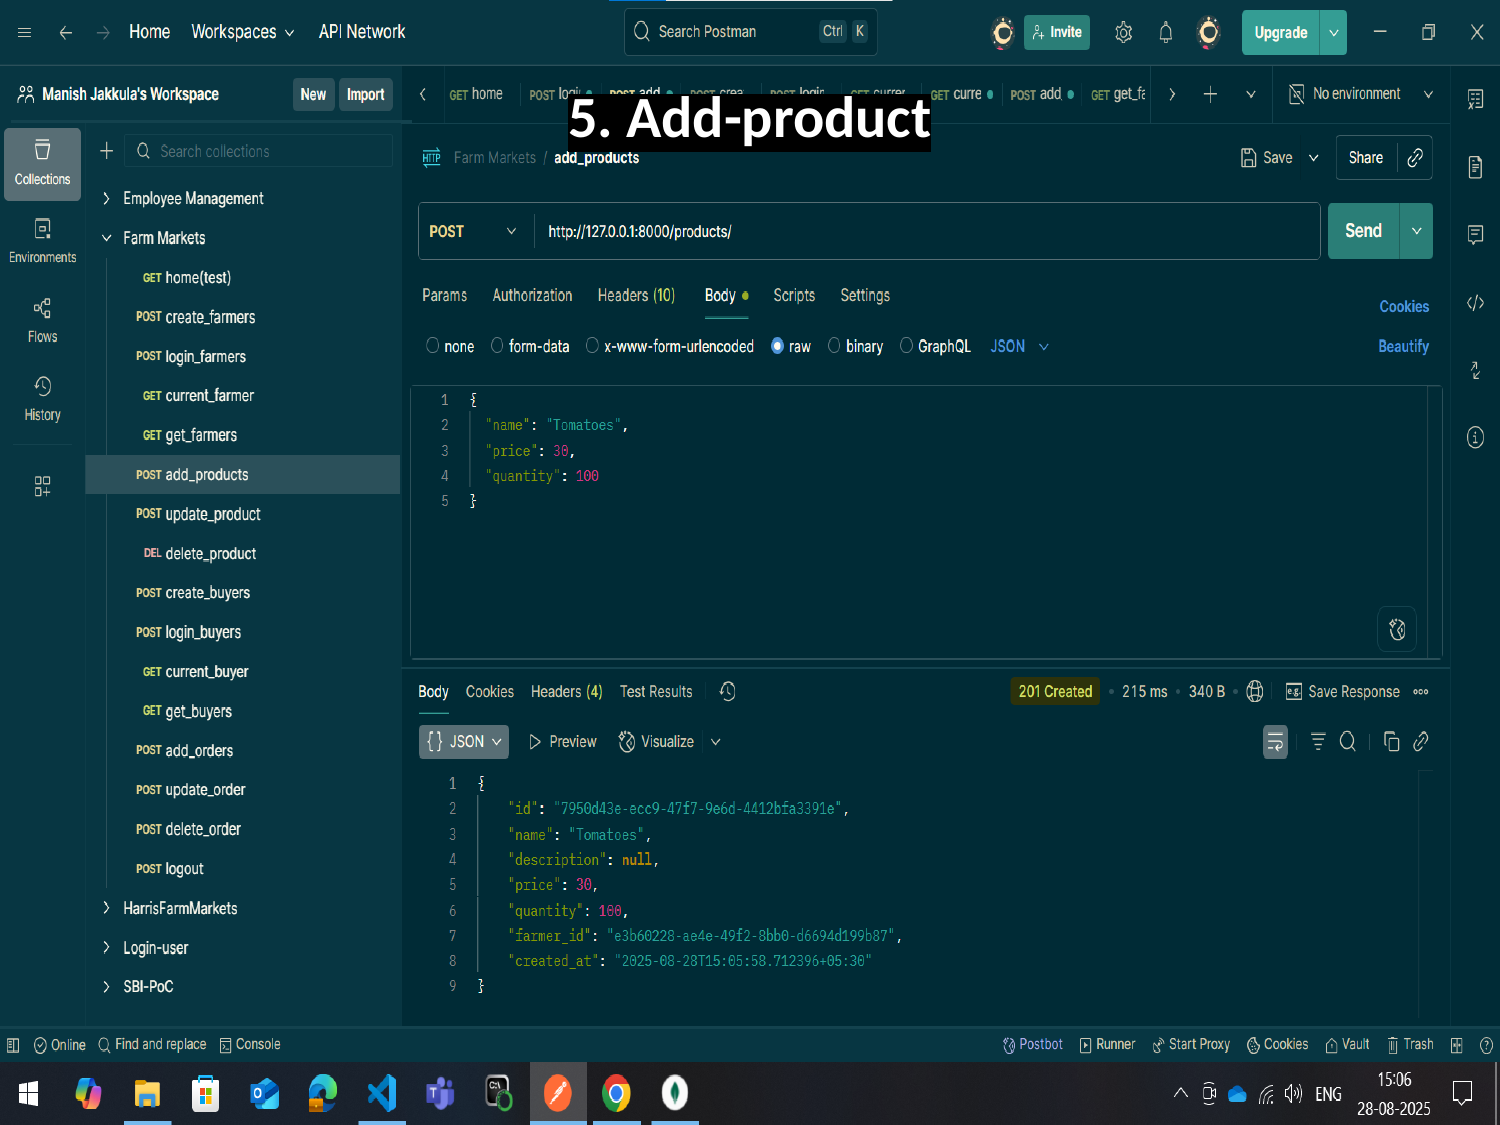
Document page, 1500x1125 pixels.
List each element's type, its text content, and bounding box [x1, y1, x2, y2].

picture [420, 726, 508, 758]
picture [1413, 304, 1427, 311]
picture [506, 289, 519, 300]
picture [489, 686, 494, 696]
picture [457, 226, 463, 236]
title 5. Add-product [75, 20, 1425, 209]
picture [1329, 204, 1432, 258]
picture [673, 229, 679, 240]
picture [639, 344, 645, 351]
picture [772, 338, 783, 353]
picture [530, 292, 541, 300]
picture [857, 290, 864, 298]
picture [1196, 686, 1203, 696]
picture [672, 736, 679, 746]
picture [788, 292, 795, 300]
picture [436, 292, 442, 300]
picture [445, 226, 454, 235]
picture [1004, 343, 1009, 351]
picture [1380, 340, 1393, 351]
picture [560, 686, 564, 696]
picture [1011, 678, 1099, 704]
picture [431, 226, 440, 236]
picture [853, 344, 859, 351]
picture [1264, 726, 1287, 758]
picture [635, 292, 641, 300]
picture [0, 0, 1500, 1125]
picture [1390, 301, 1410, 311]
